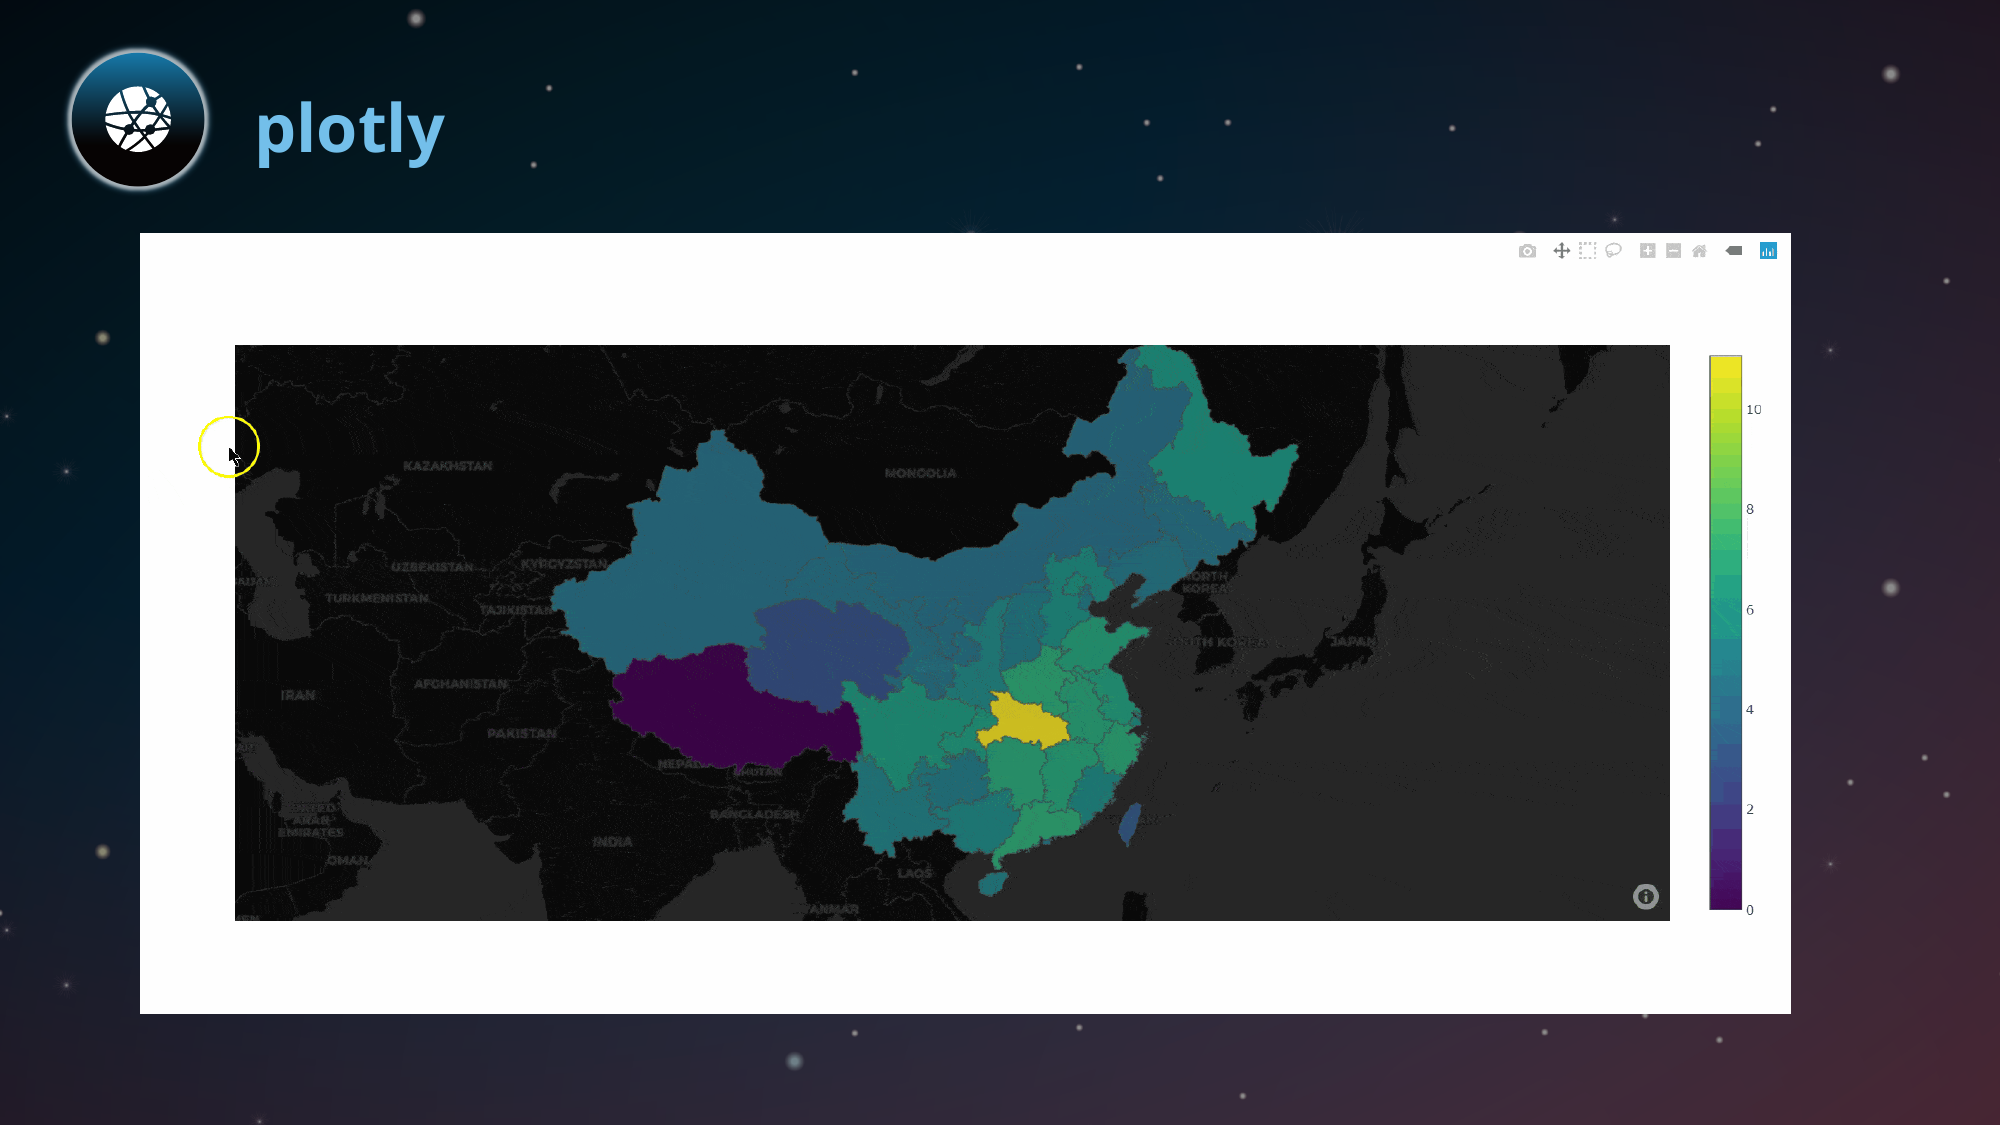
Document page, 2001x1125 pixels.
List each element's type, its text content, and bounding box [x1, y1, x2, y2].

text_box plotly [239, 78, 461, 174]
picture [0, 0, 2000, 1125]
